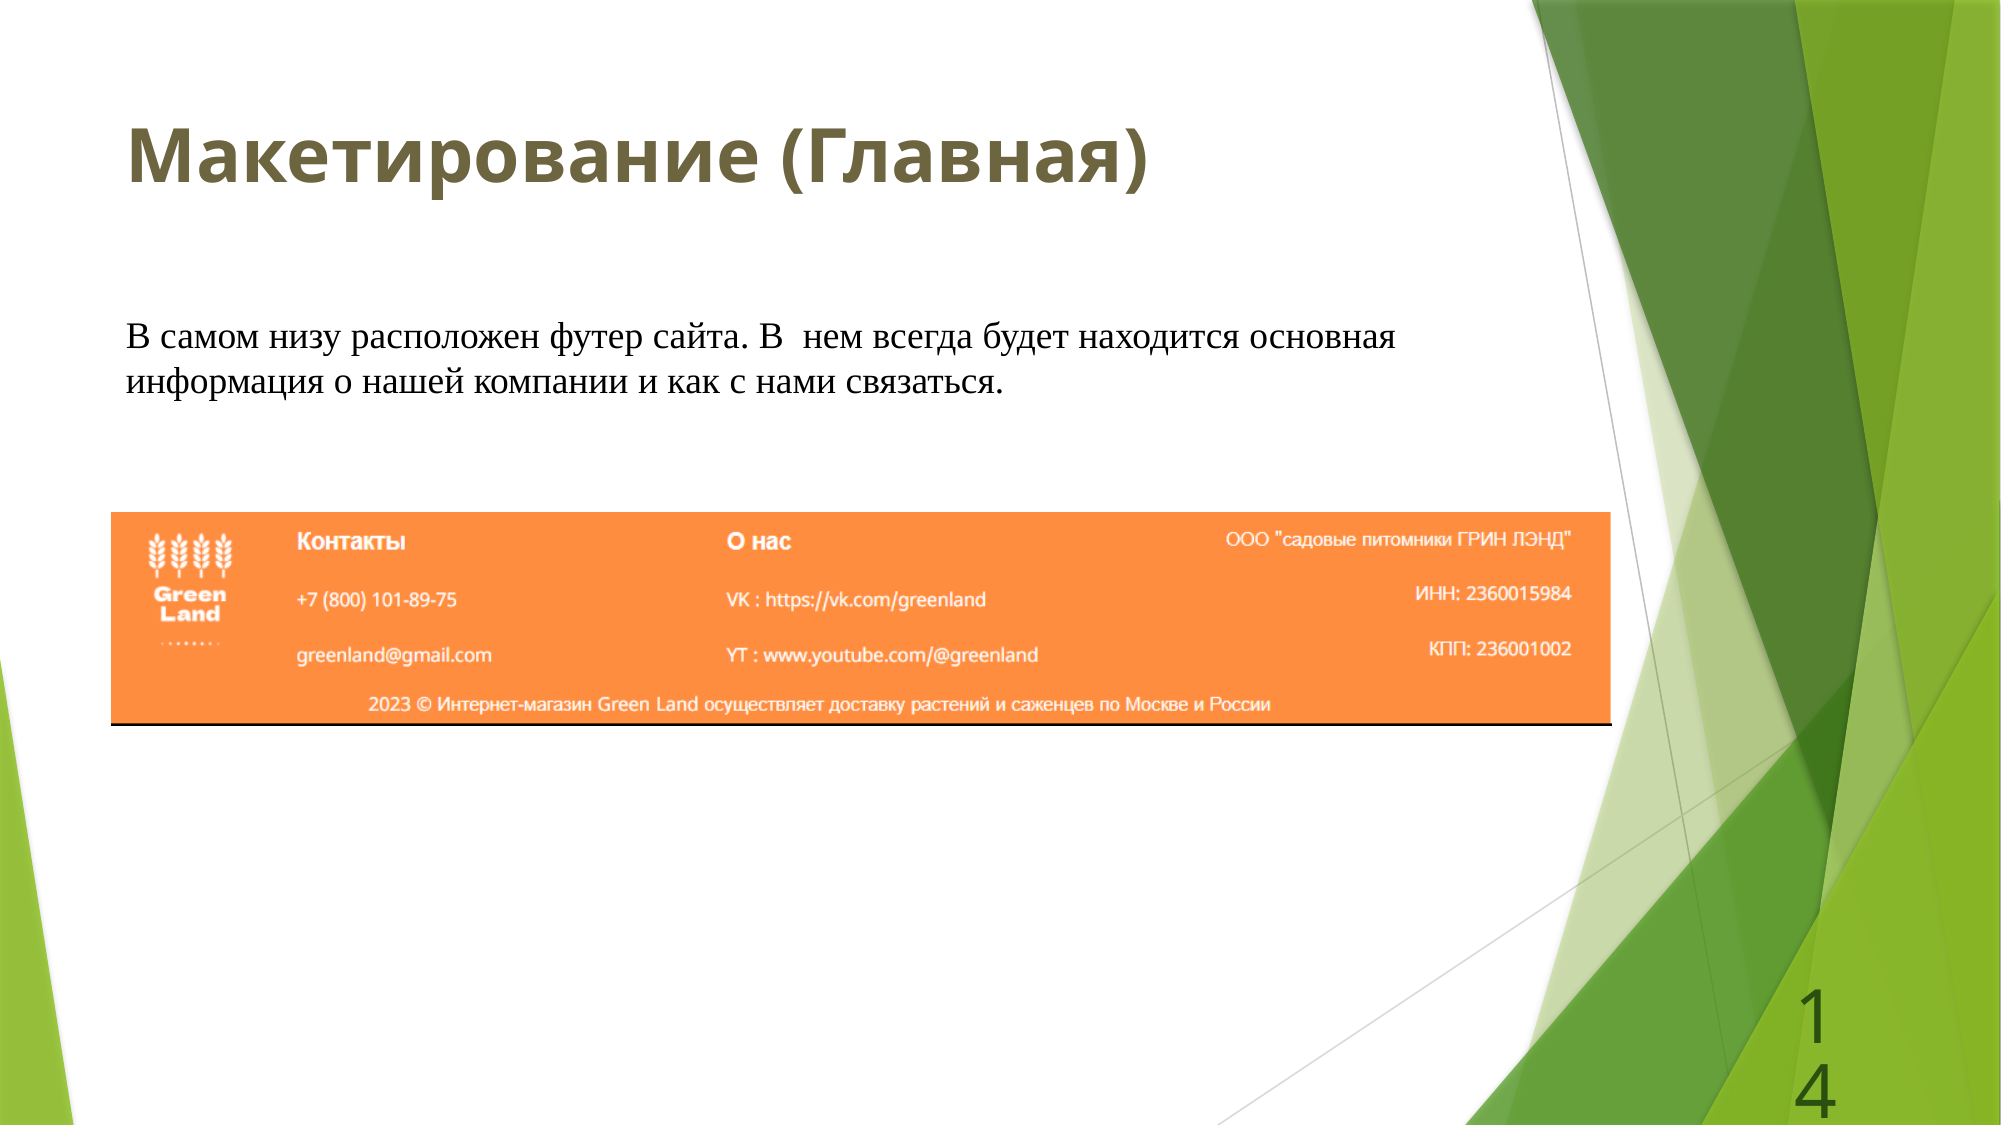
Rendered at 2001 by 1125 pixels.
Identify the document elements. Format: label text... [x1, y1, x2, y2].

text_box В самом низу расположен футер сайта. В нем всегда будет находится основная информация о нашей компании и как с нами связаться. [111, 303, 1612, 409]
picture [110, 512, 1612, 727]
text_box 14 [1780, 989, 1893, 1050]
text_box Макетирование (Главная) [111, 99, 1849, 230]
